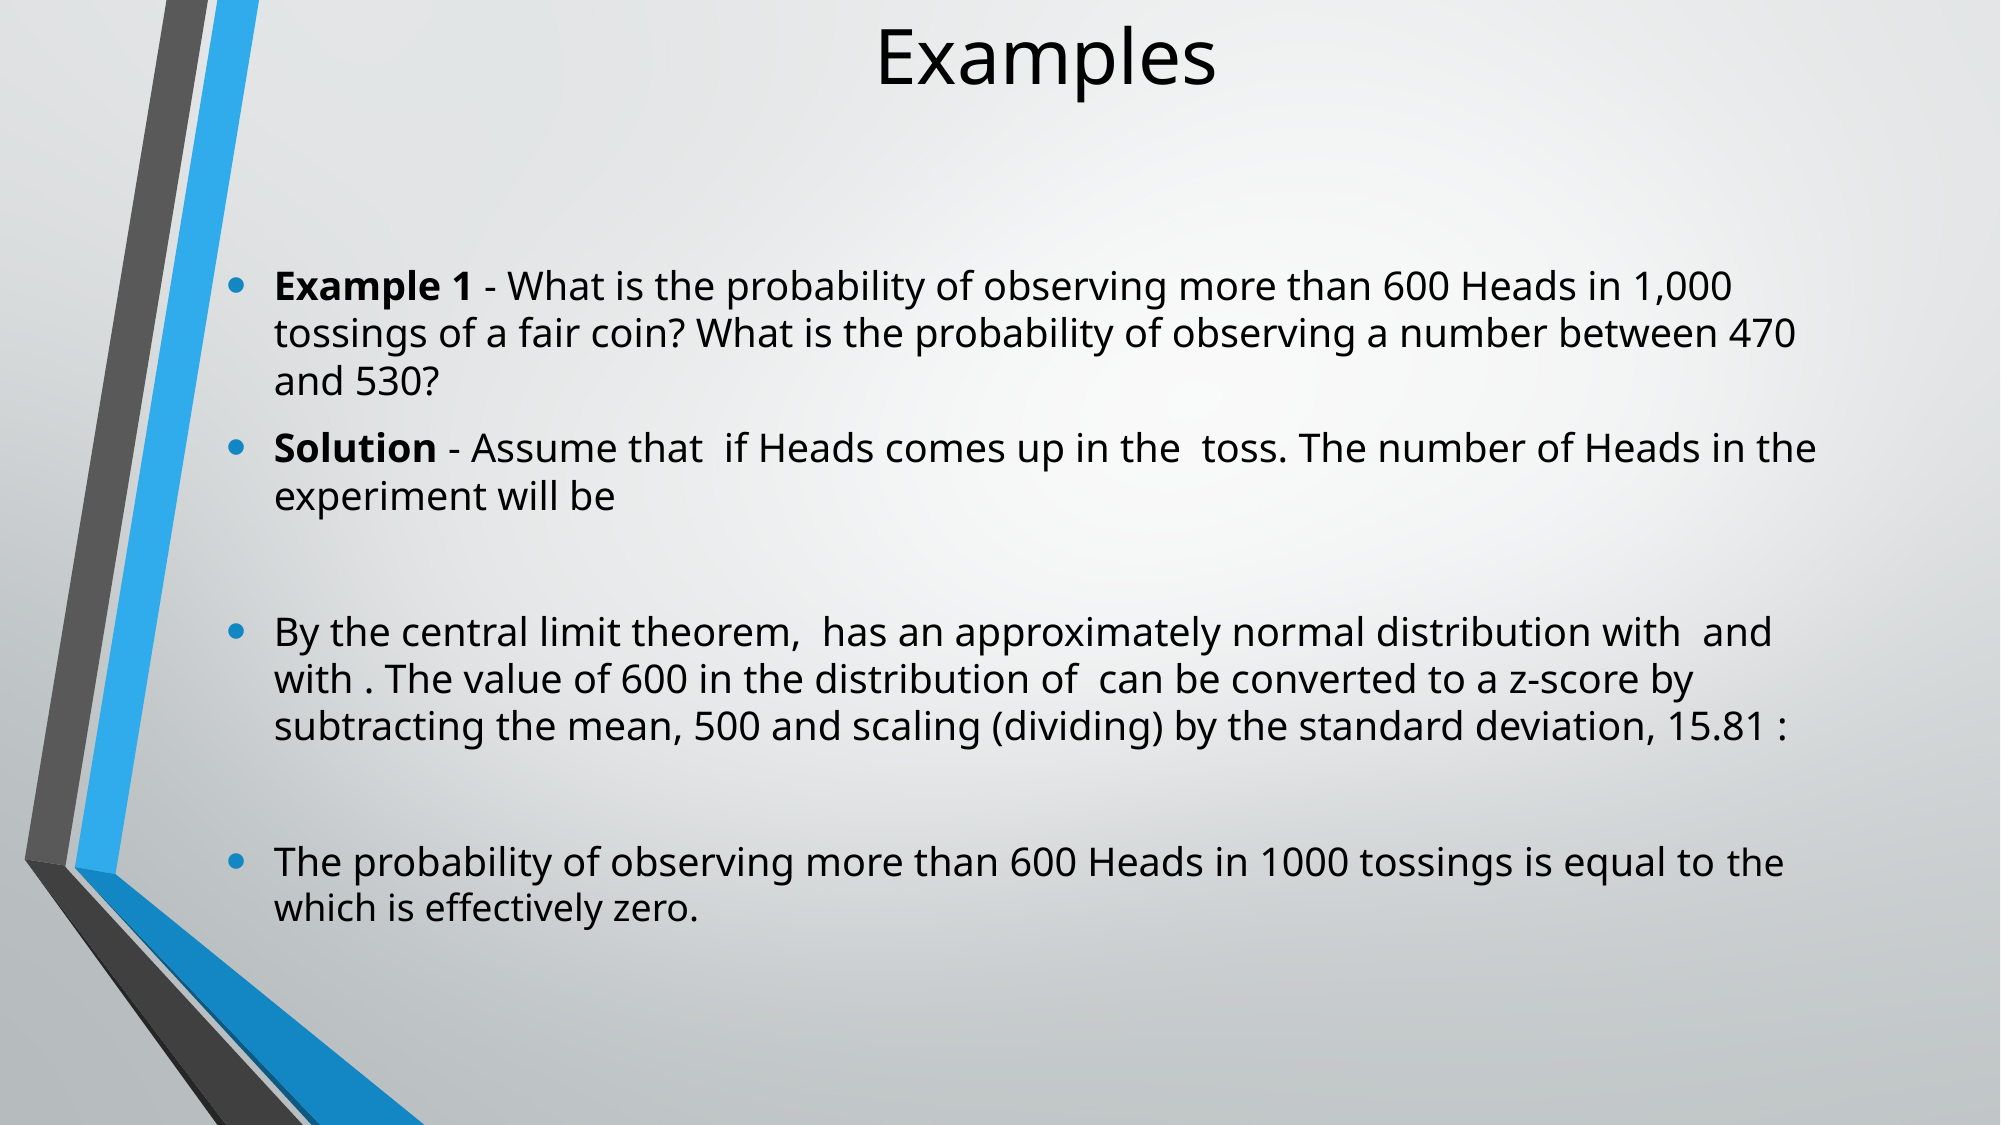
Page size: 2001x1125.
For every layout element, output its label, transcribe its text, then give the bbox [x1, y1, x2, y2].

title Examples [224, 0, 1868, 107]
